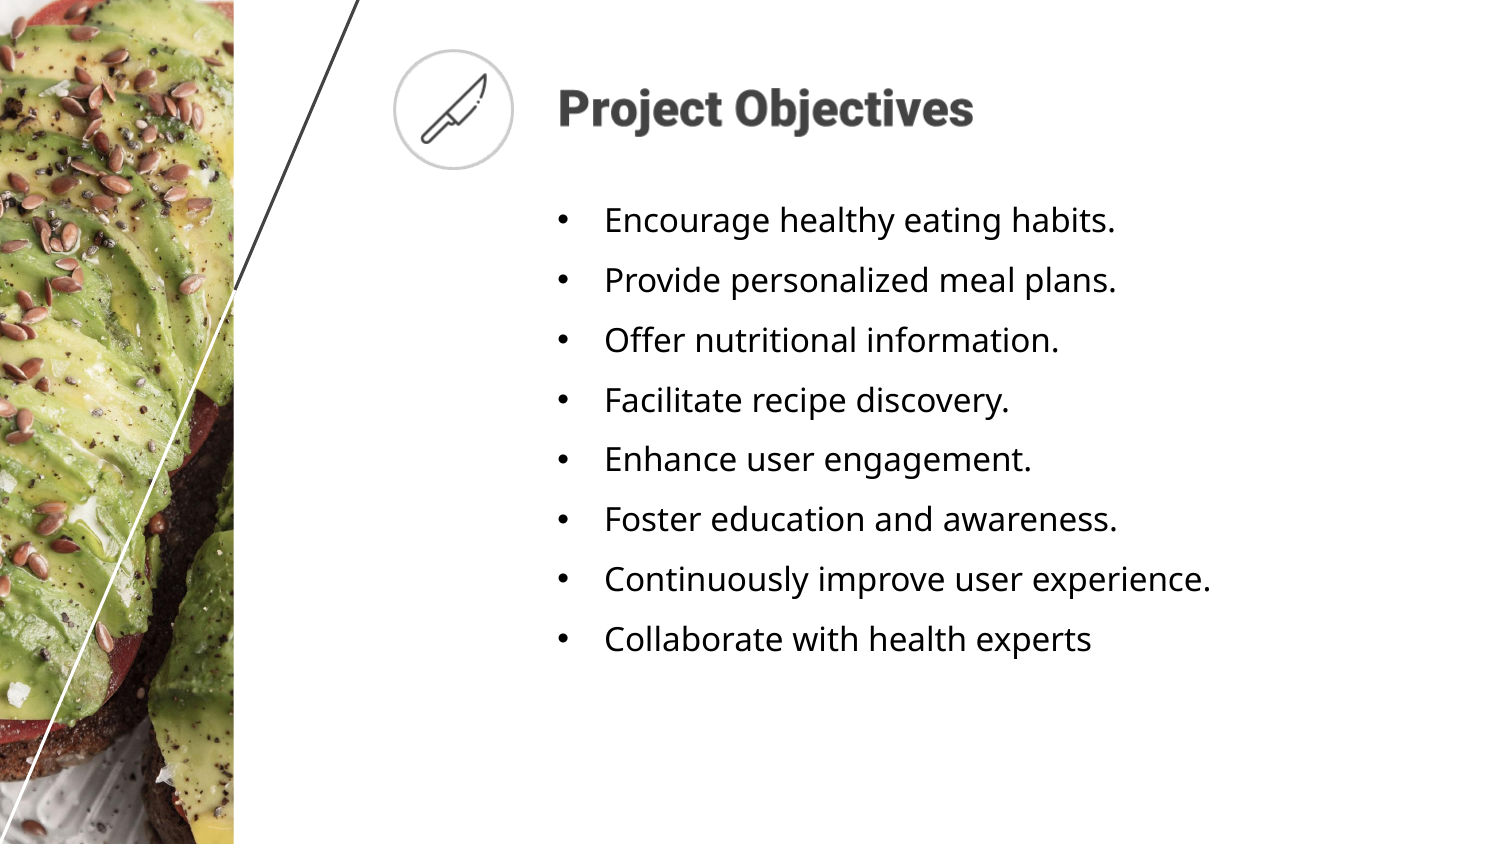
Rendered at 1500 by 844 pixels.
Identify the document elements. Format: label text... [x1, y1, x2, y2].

text_box Encourage healthy eating habits. Provide personalized meal plans. Offer nutritional information. Facilitate recipe discovery. Enhance user engagement. Foster education and awareness. Continuously improve user experience. Collaborate with health experts [557, 185, 1264, 692]
picture [527, 63, 1005, 170]
picture [0, 0, 234, 289]
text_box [0, 289, 236, 844]
picture [393, 49, 514, 170]
